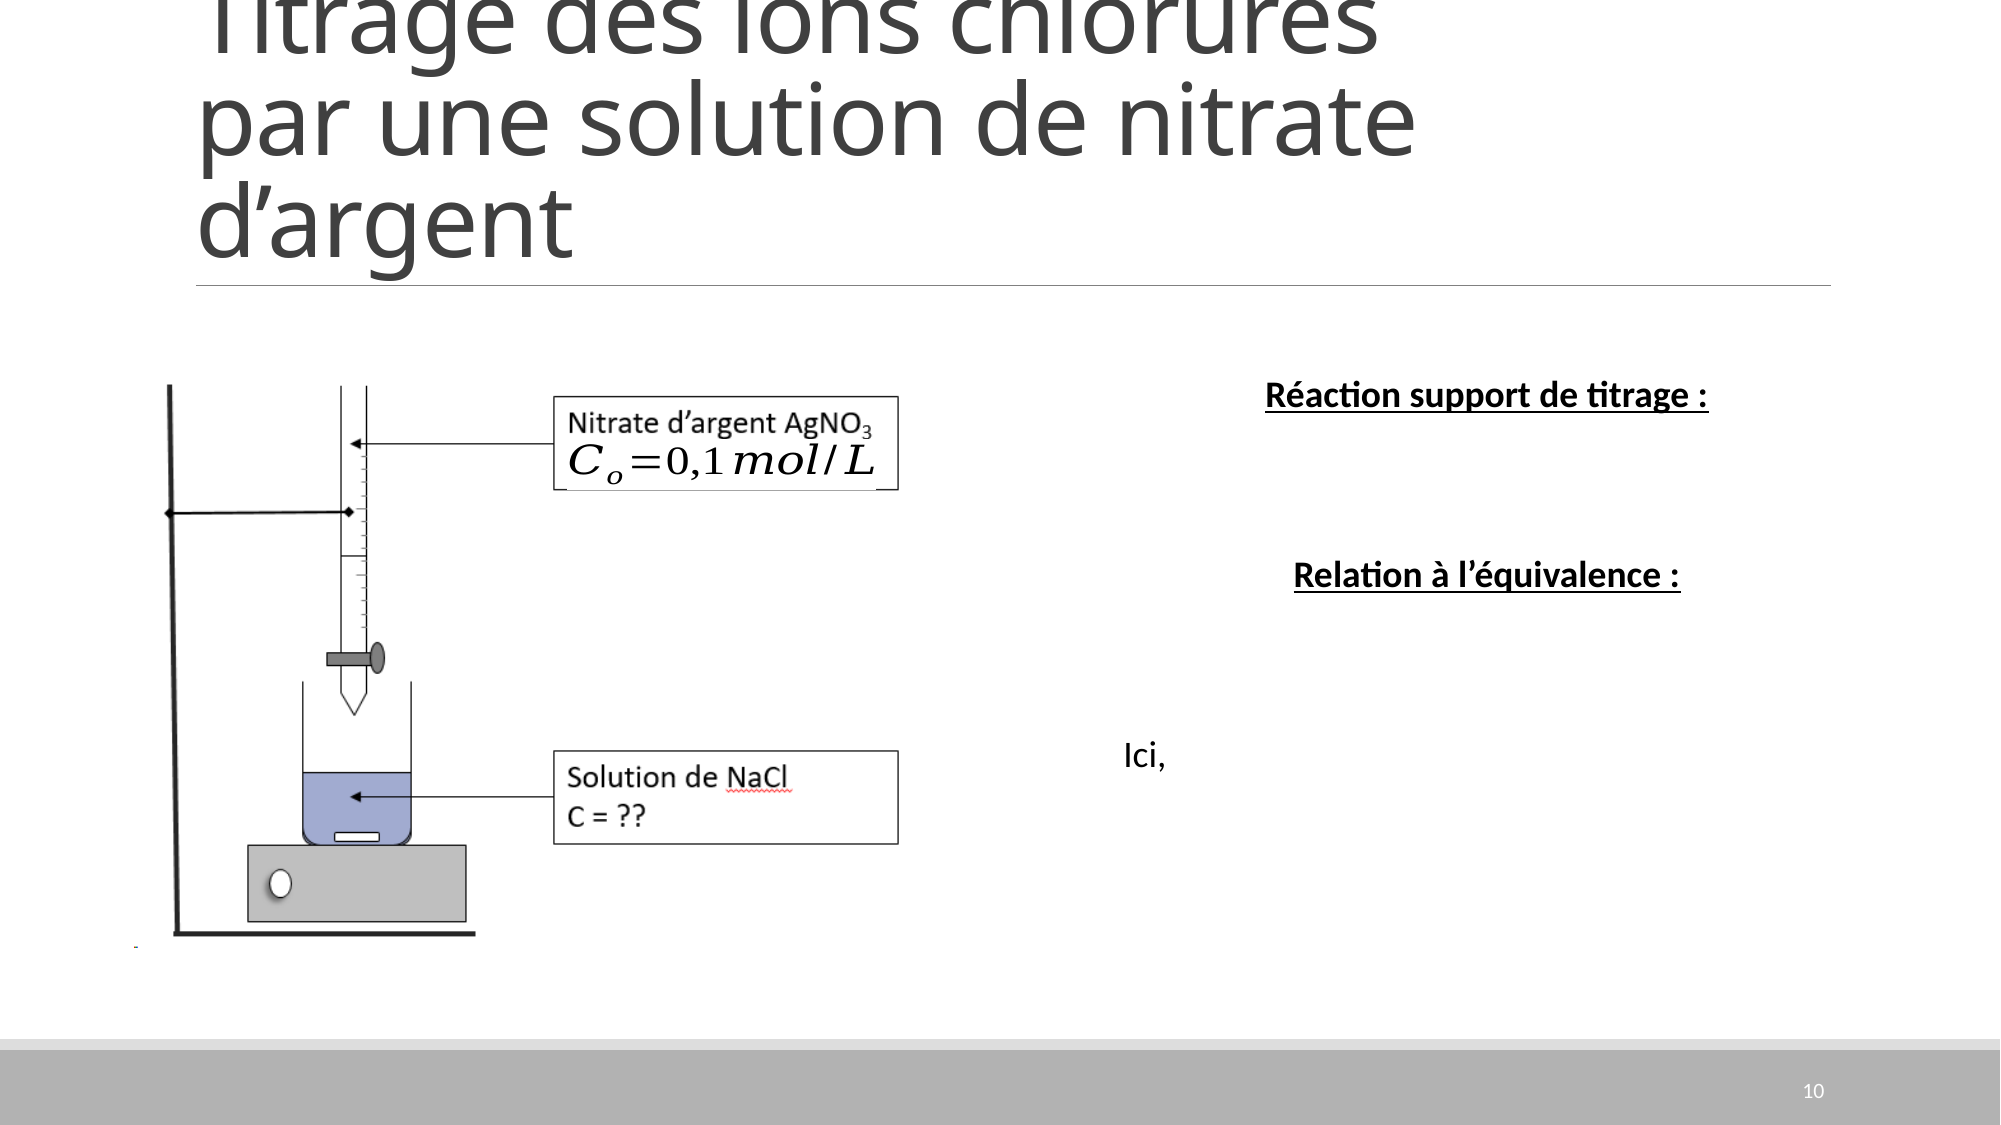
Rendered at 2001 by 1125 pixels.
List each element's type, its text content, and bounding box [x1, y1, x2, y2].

picture [134, 362, 919, 949]
slide_number 10 [1624, 1059, 1840, 1120]
title Titrage des ions chlorures par une solution de nitrate d’argent [180, 47, 1830, 285]
